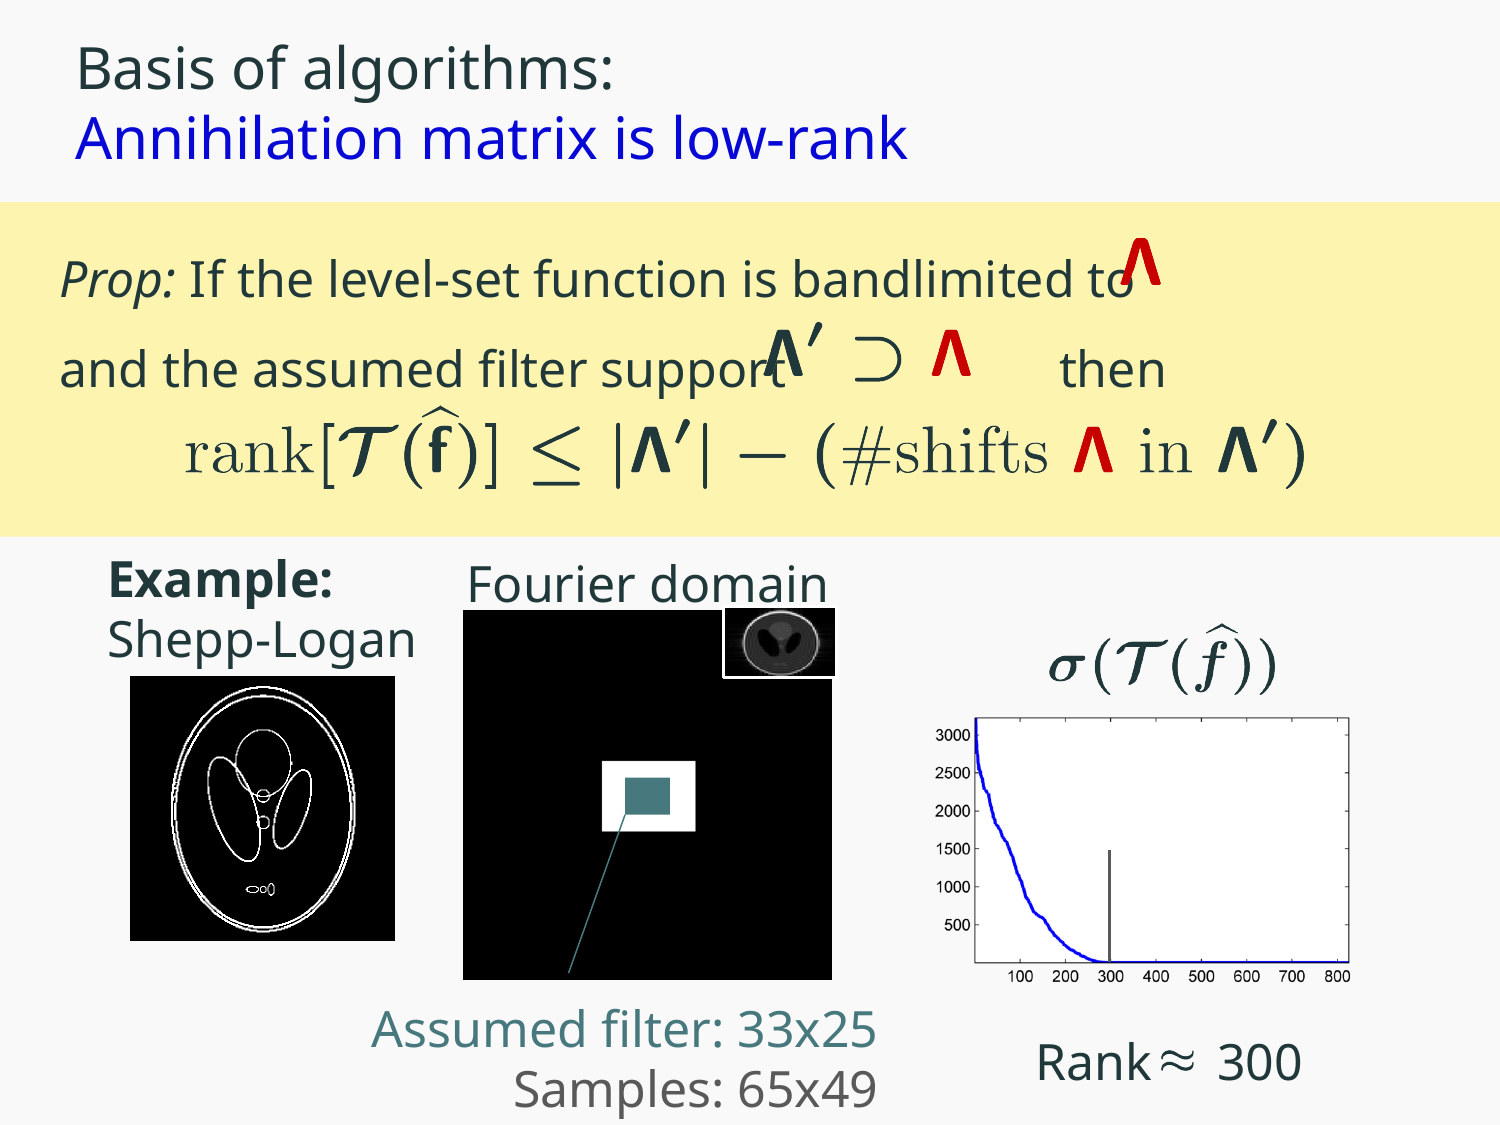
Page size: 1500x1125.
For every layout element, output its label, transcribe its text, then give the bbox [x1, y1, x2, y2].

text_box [100, 506, 1382, 1125]
text_box [0, 201, 1500, 538]
picture [129, 675, 396, 941]
picture [185, 404, 1304, 489]
text_box Basis of algorithms: Annihilation matrix is low-rank [60, 0, 1450, 201]
text_box Prop: If the level-set function is bandlimited to and the assumed filter support then [44, 202, 1445, 653]
picture [763, 321, 972, 383]
picture [1120, 238, 1161, 286]
